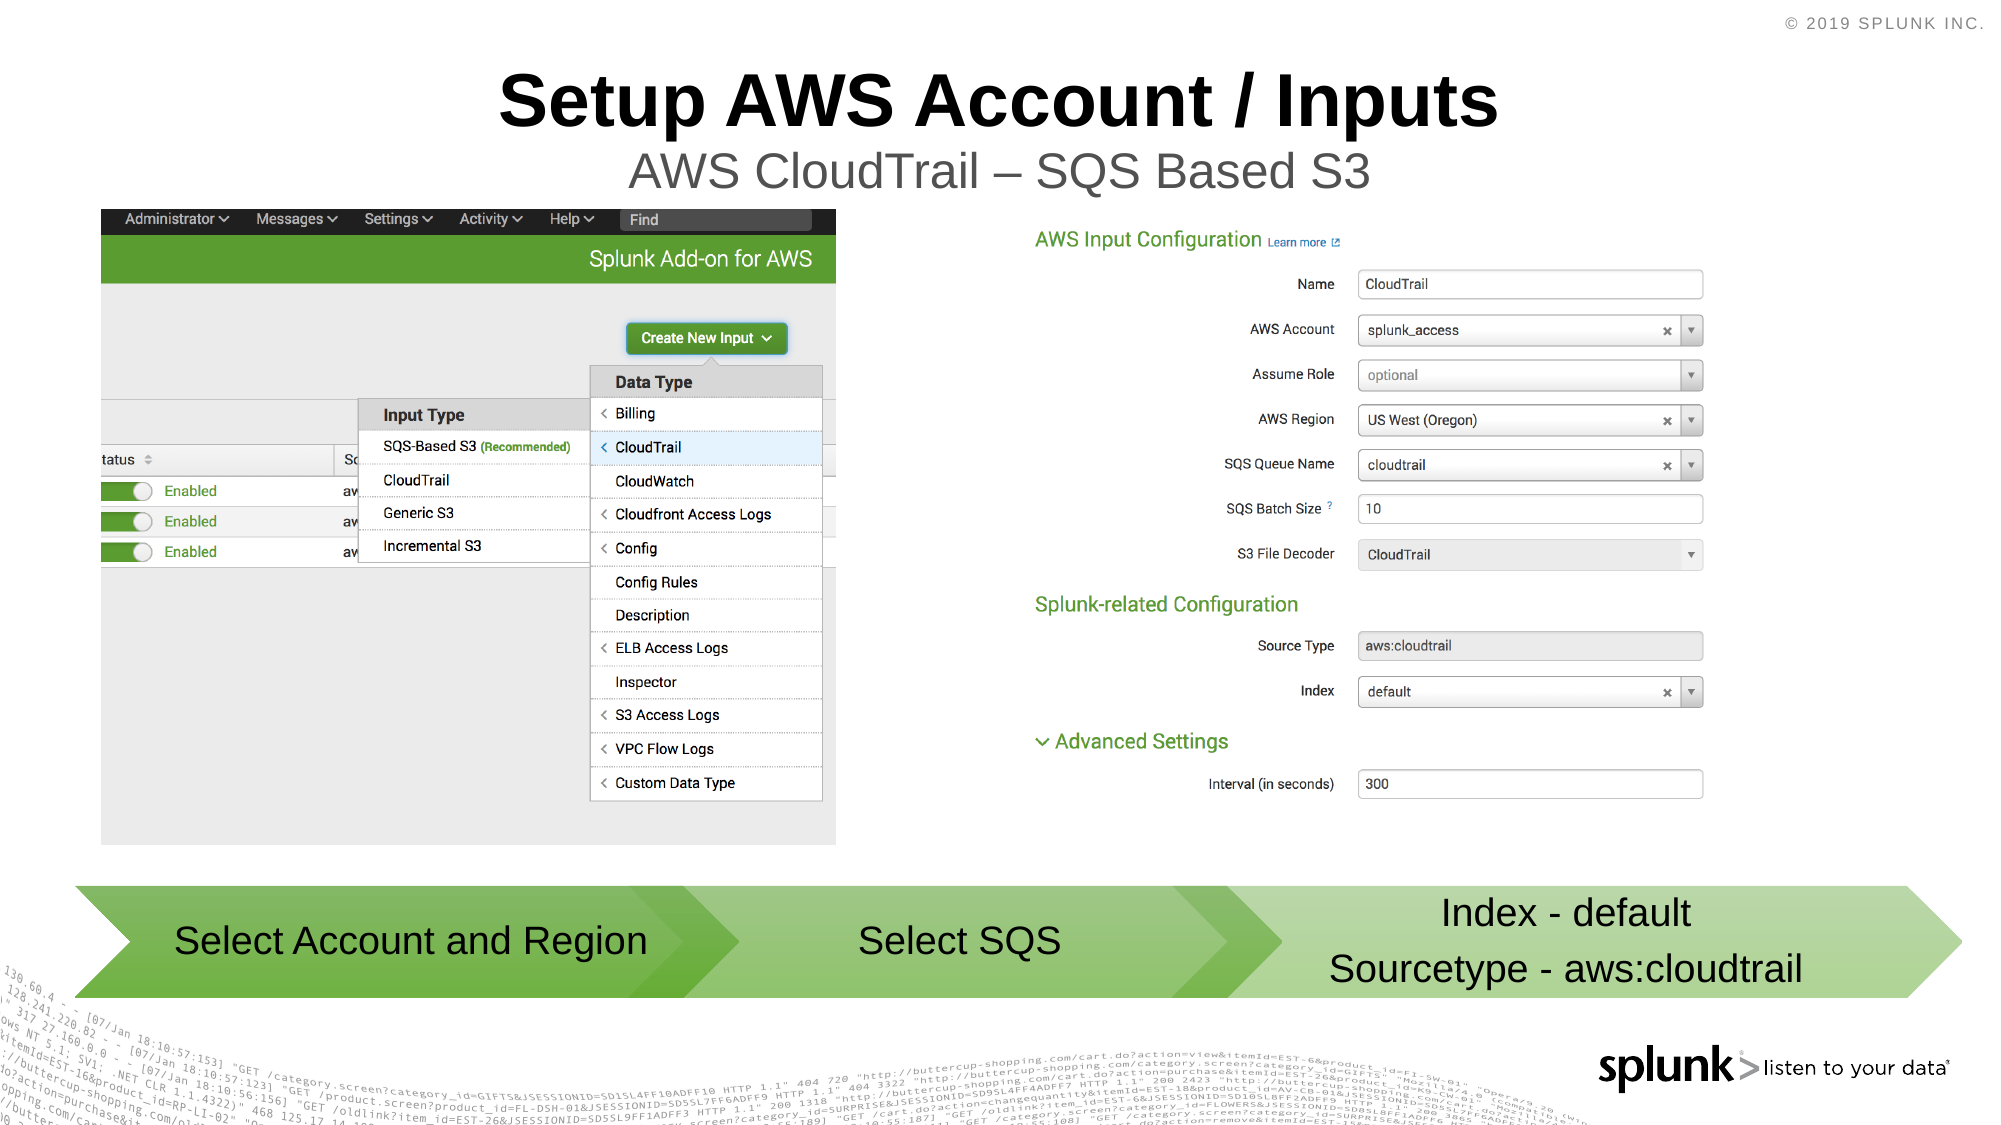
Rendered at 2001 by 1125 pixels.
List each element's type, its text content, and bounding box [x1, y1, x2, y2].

title Setup AWS Account / Inputs [74, 50, 1926, 124]
subtitle AWS CloudTrail – SQS Based S3 [0, 144, 2000, 190]
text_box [74, 885, 1963, 998]
picture [0, 0, 2000, 144]
picture [0, 190, 2000, 1125]
